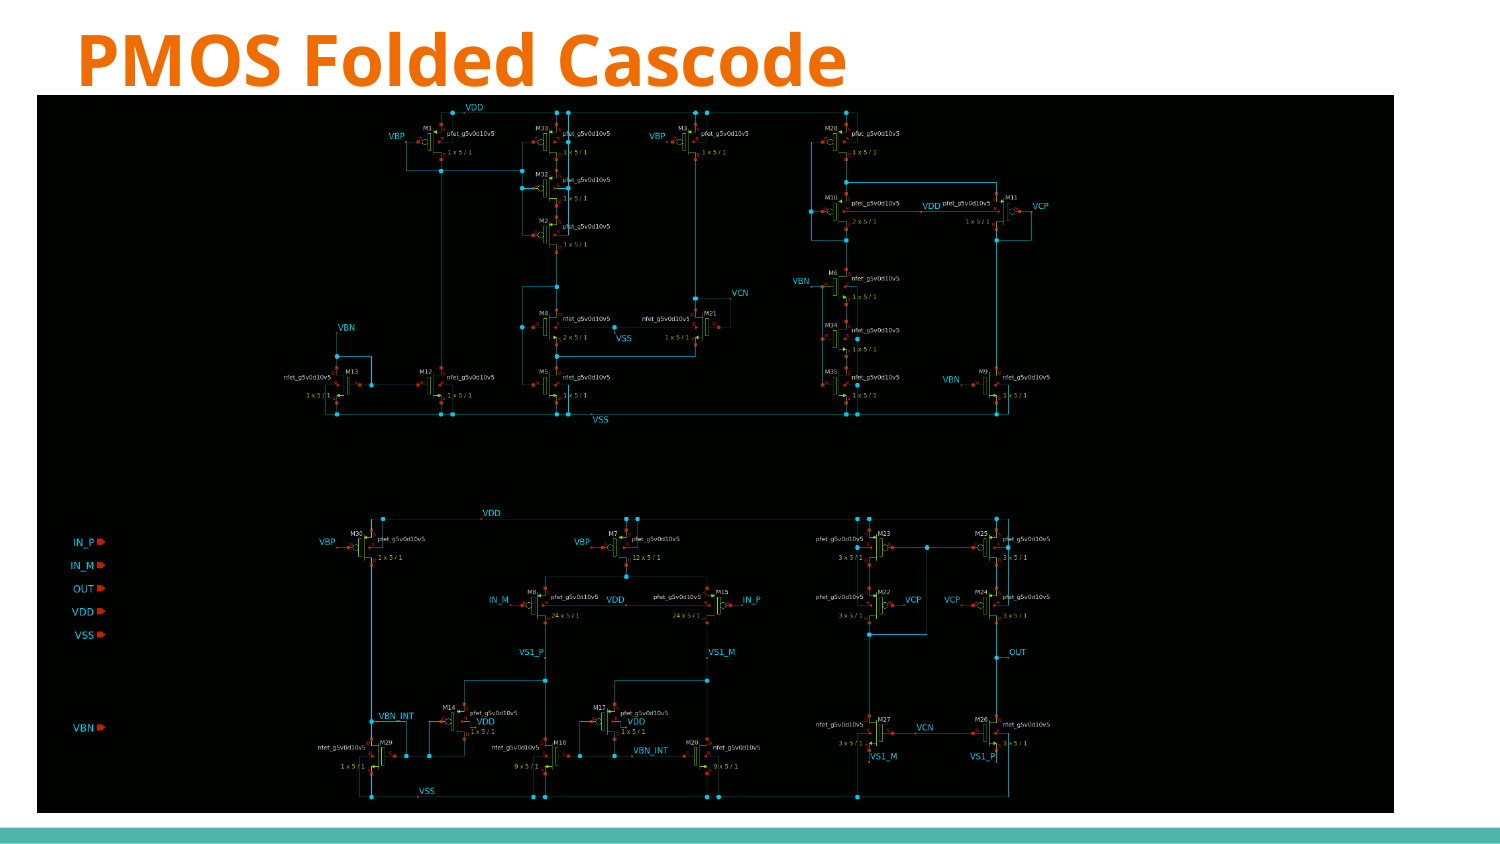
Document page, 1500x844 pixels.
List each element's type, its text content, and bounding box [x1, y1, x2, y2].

title PMOS Folded Cascode [60, 0, 1458, 116]
picture [37, 95, 1394, 813]
